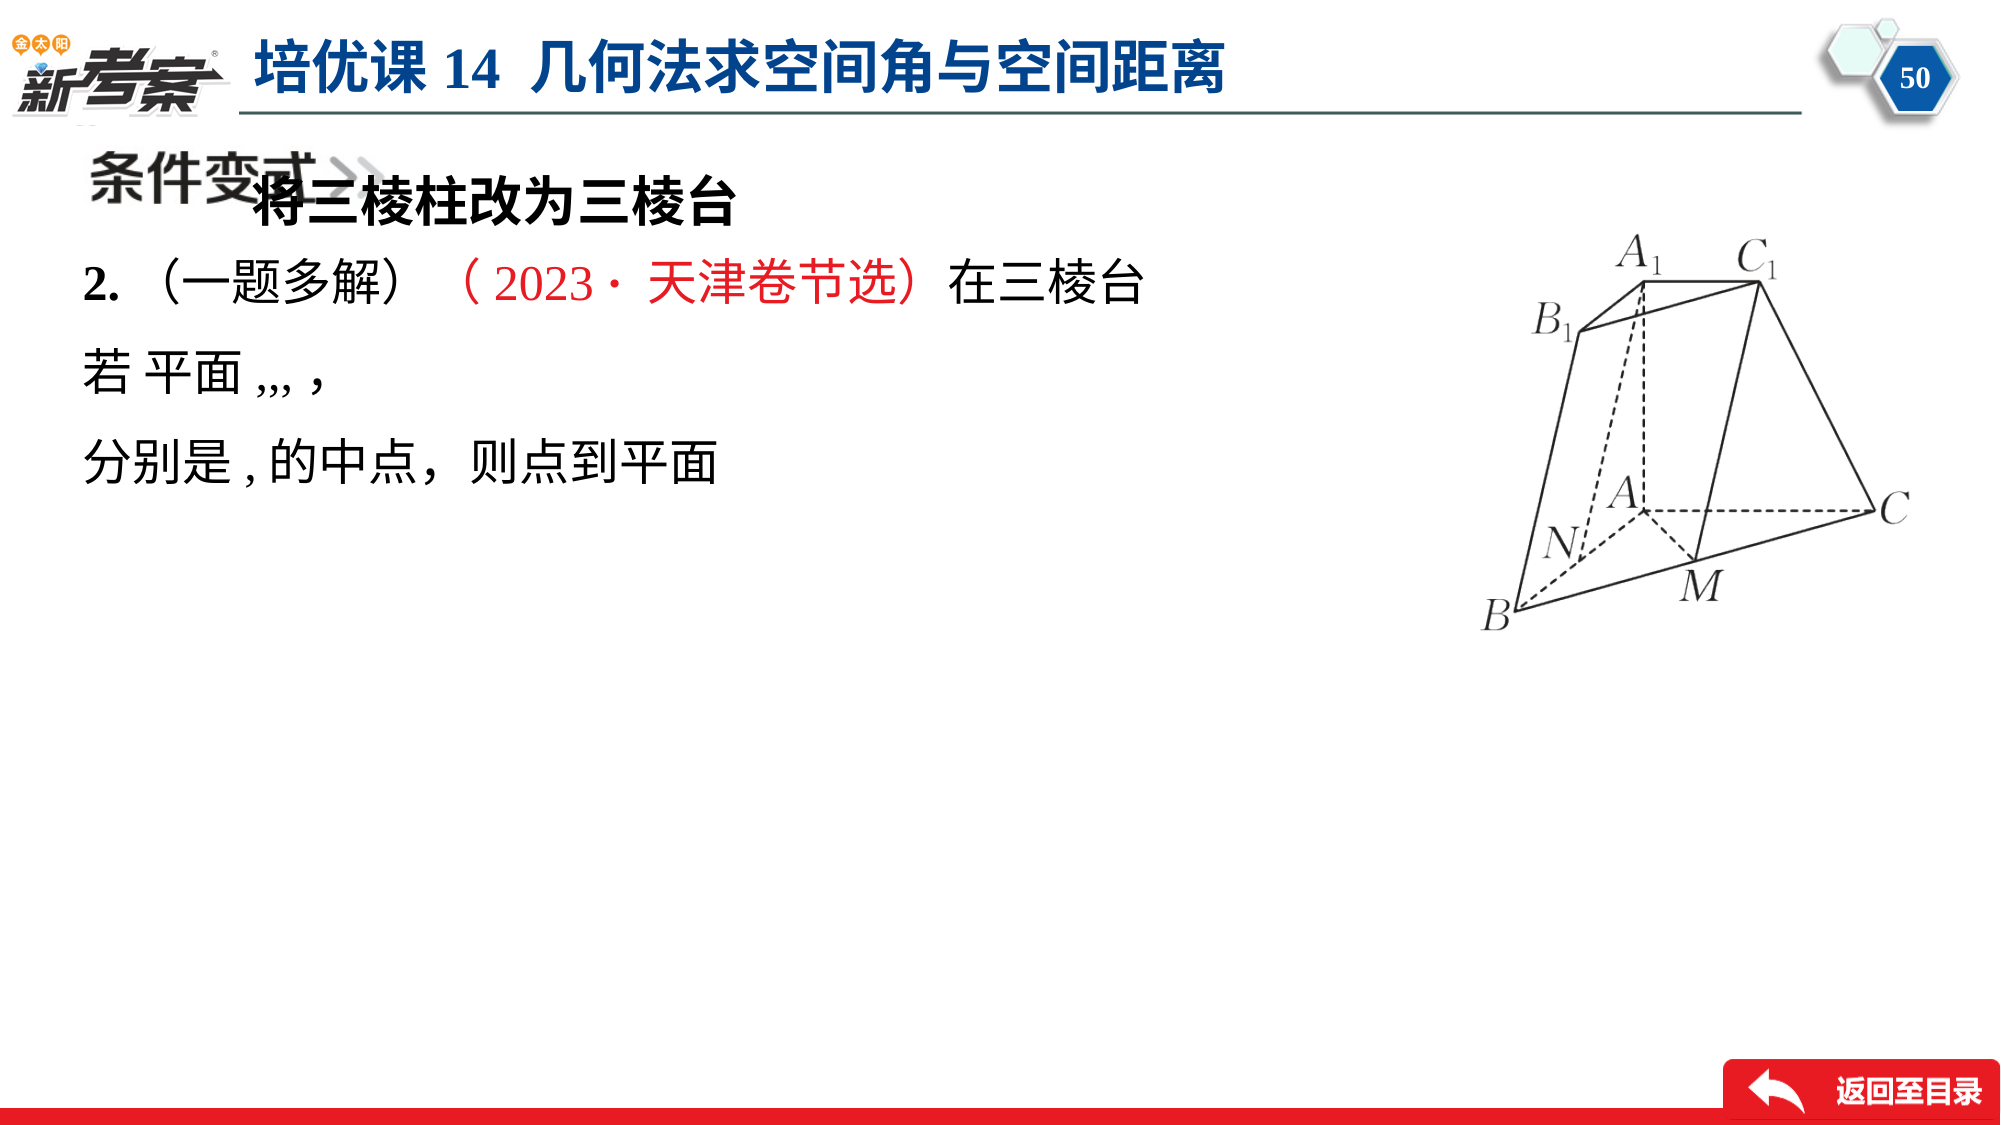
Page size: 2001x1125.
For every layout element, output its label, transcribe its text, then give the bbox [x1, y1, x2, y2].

picture [0, 0, 2001, 1125]
text_box &11& 将三棱柱改为三棱台 [82, 123, 1917, 243]
